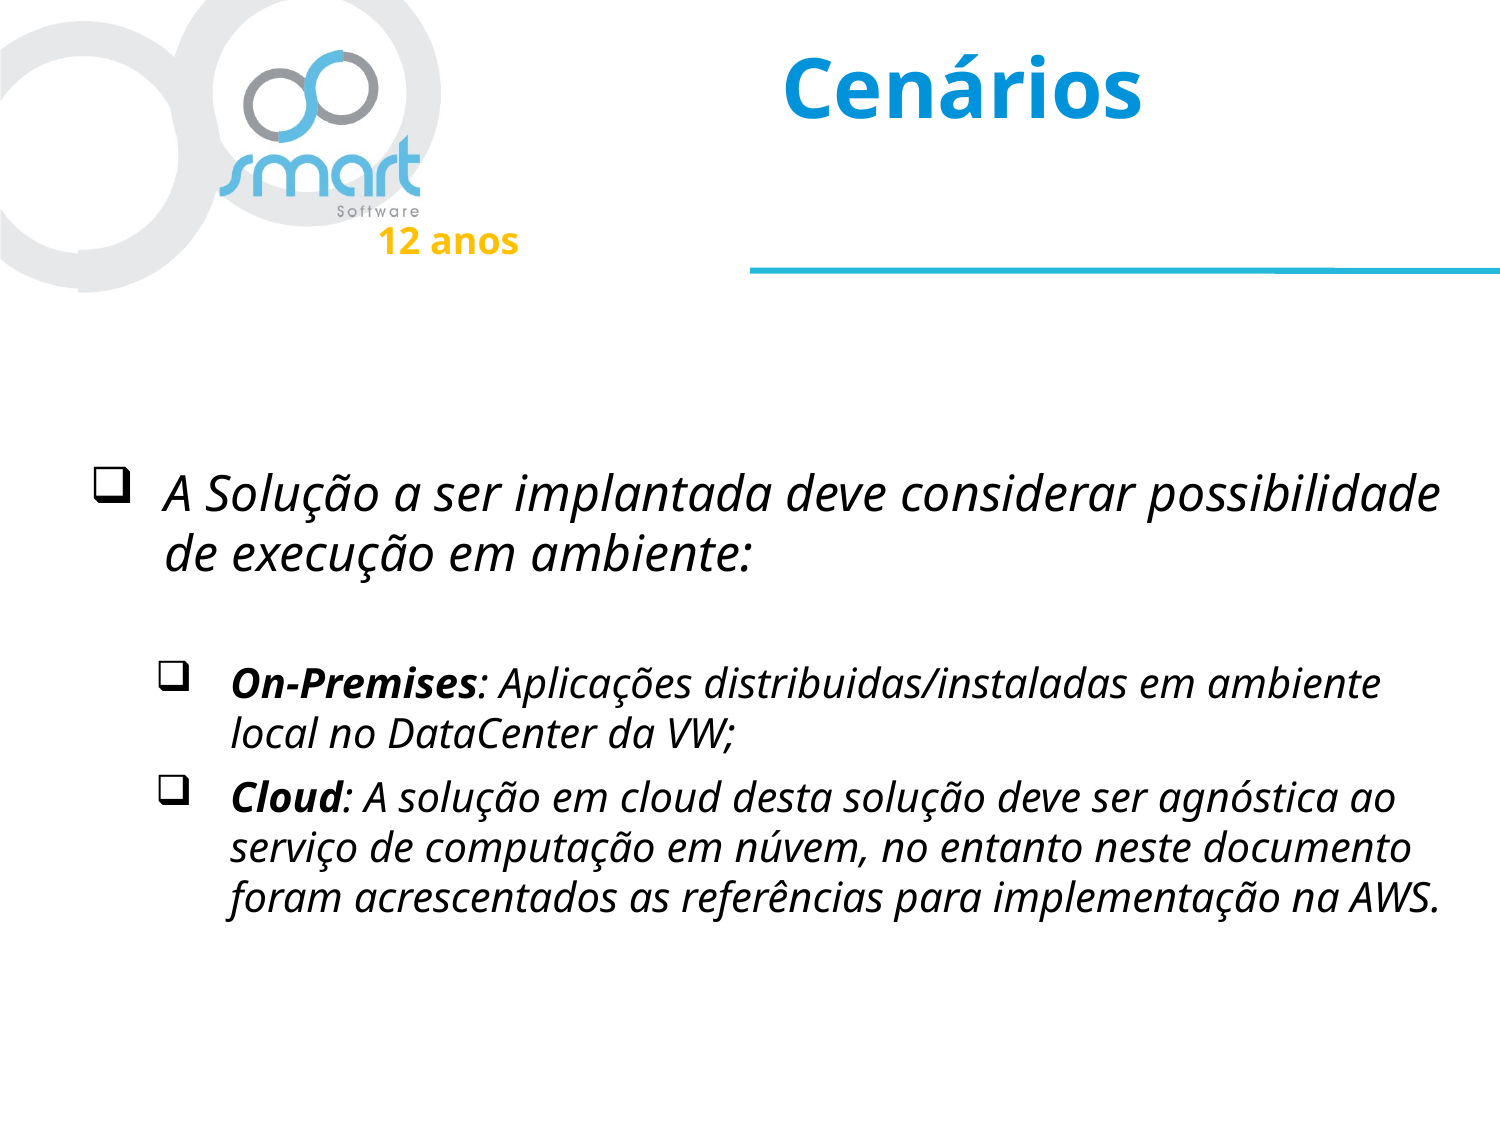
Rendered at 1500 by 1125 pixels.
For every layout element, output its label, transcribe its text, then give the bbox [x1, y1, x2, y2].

picture [0, 0, 1500, 1013]
title Cenários [437, 0, 1489, 257]
text_box A Solução a ser implantada deve considerar possibilidade de execução em ambiente: On-Premises: Aplicações distribuidas/instaladas em ambiente local no DataCenter da VW; Cloud: A solução em cloud desta solução deve ser agnóstica ao serviço de computação em núvem, no entanto neste documento foram acrescentados as referências para implementação na AWS. [75, 312, 1463, 1071]
